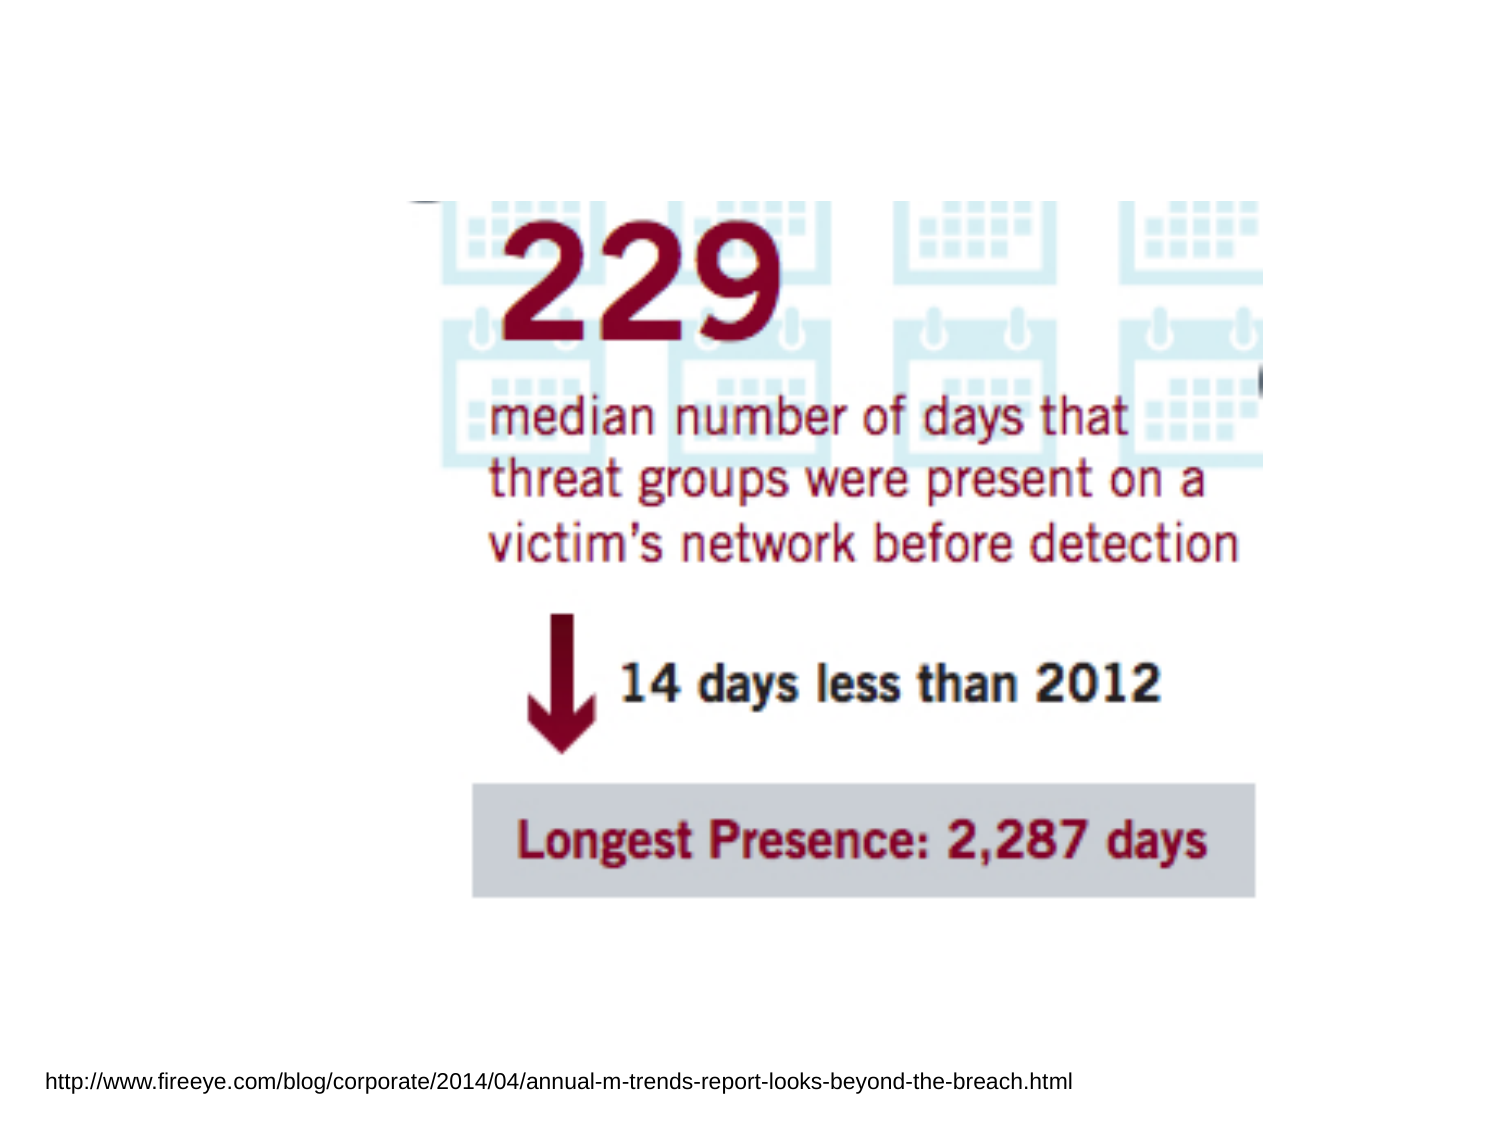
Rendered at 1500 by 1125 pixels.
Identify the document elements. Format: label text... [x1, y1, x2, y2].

picture [330, 201, 1263, 1003]
text_box http://www.fireeye.com/blog/corporate/2014/04/annual-m-trends-report-looks-beyond-the-breach.html [30, 1059, 1445, 1102]
